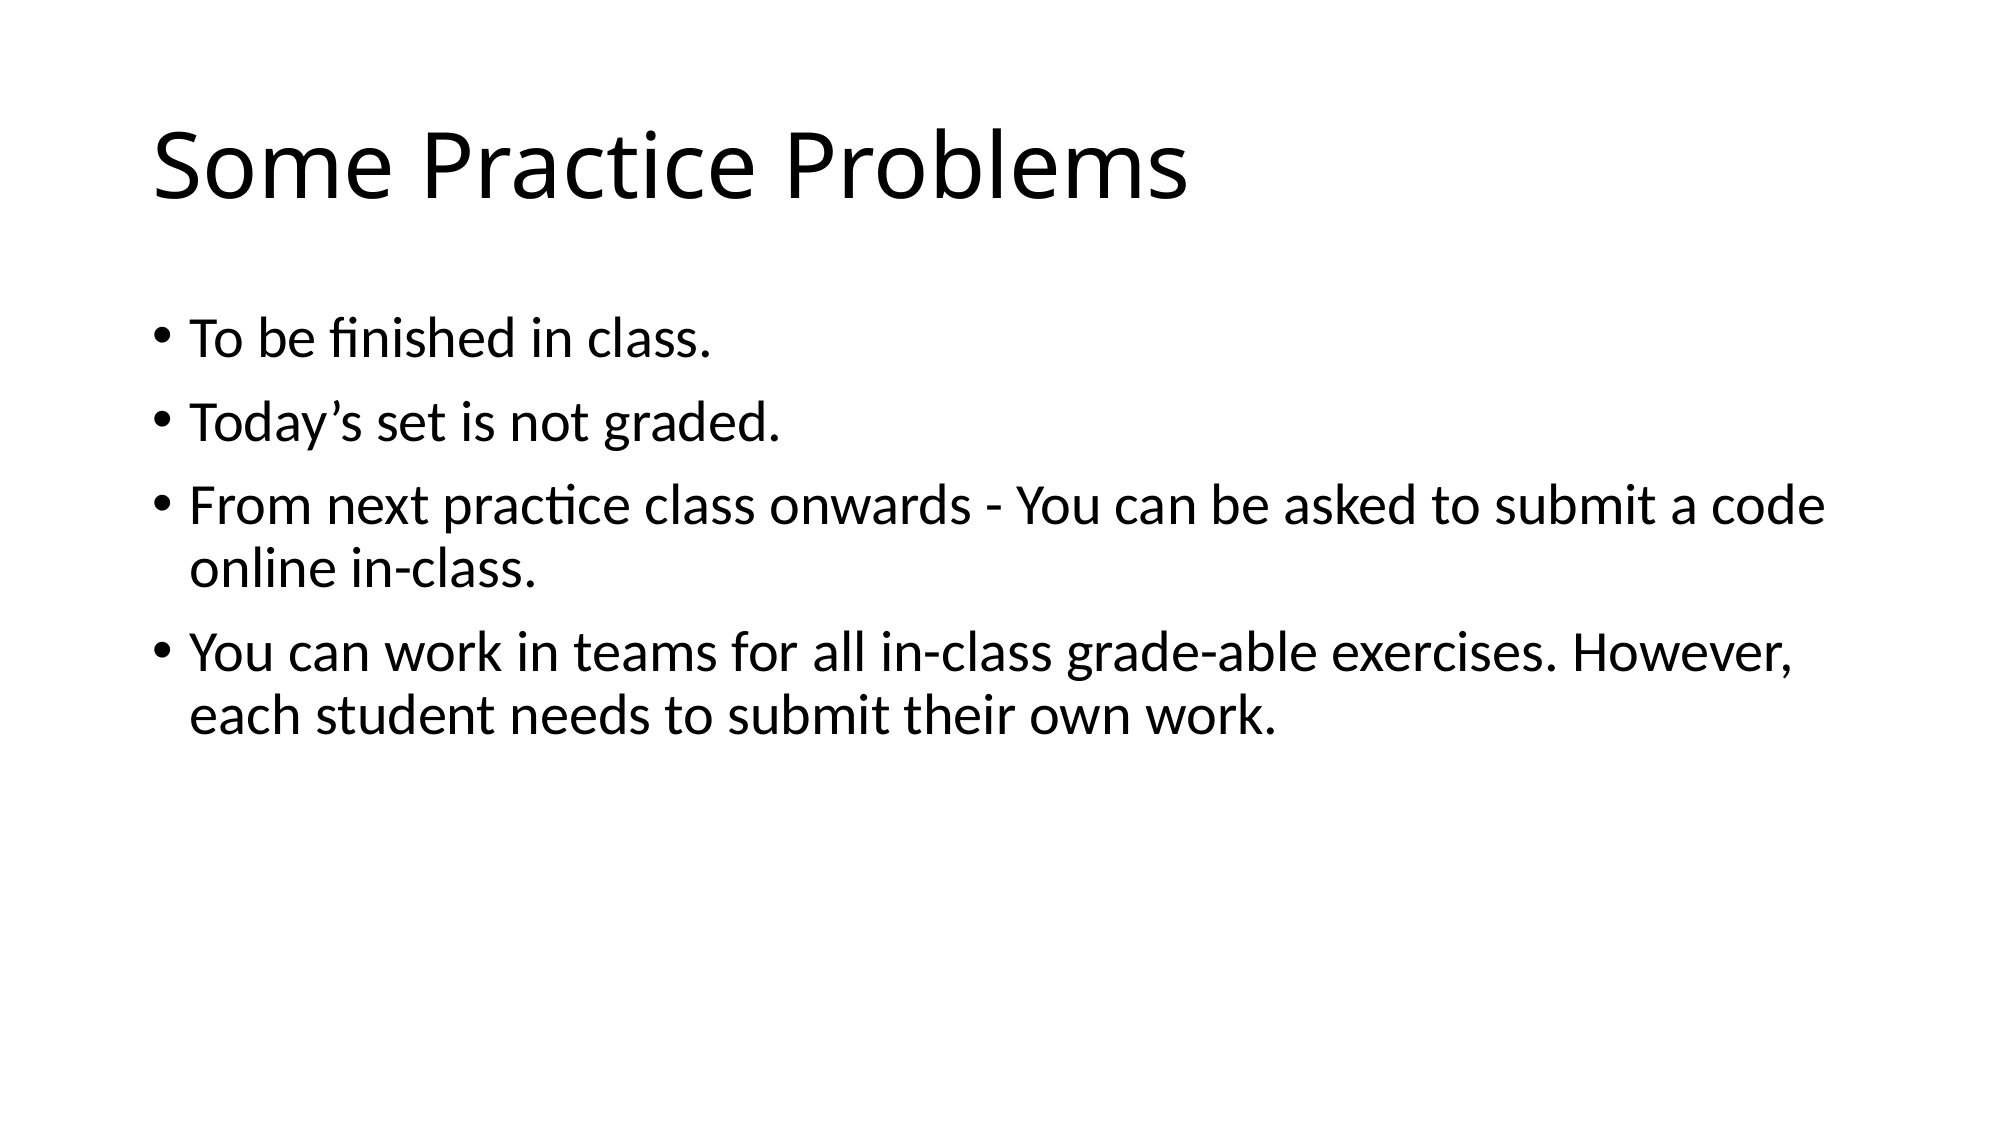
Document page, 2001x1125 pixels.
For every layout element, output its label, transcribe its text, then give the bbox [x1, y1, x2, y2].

list To be finished in class. Today’s set is not graded. From next practice class onwards - You can be asked to submit a code online in-class. You can work in teams for all in-class grade-able exercises. However, each student needs to submit their own work. [137, 299, 1863, 1014]
title Some Practice Problems [137, 59, 1863, 278]
